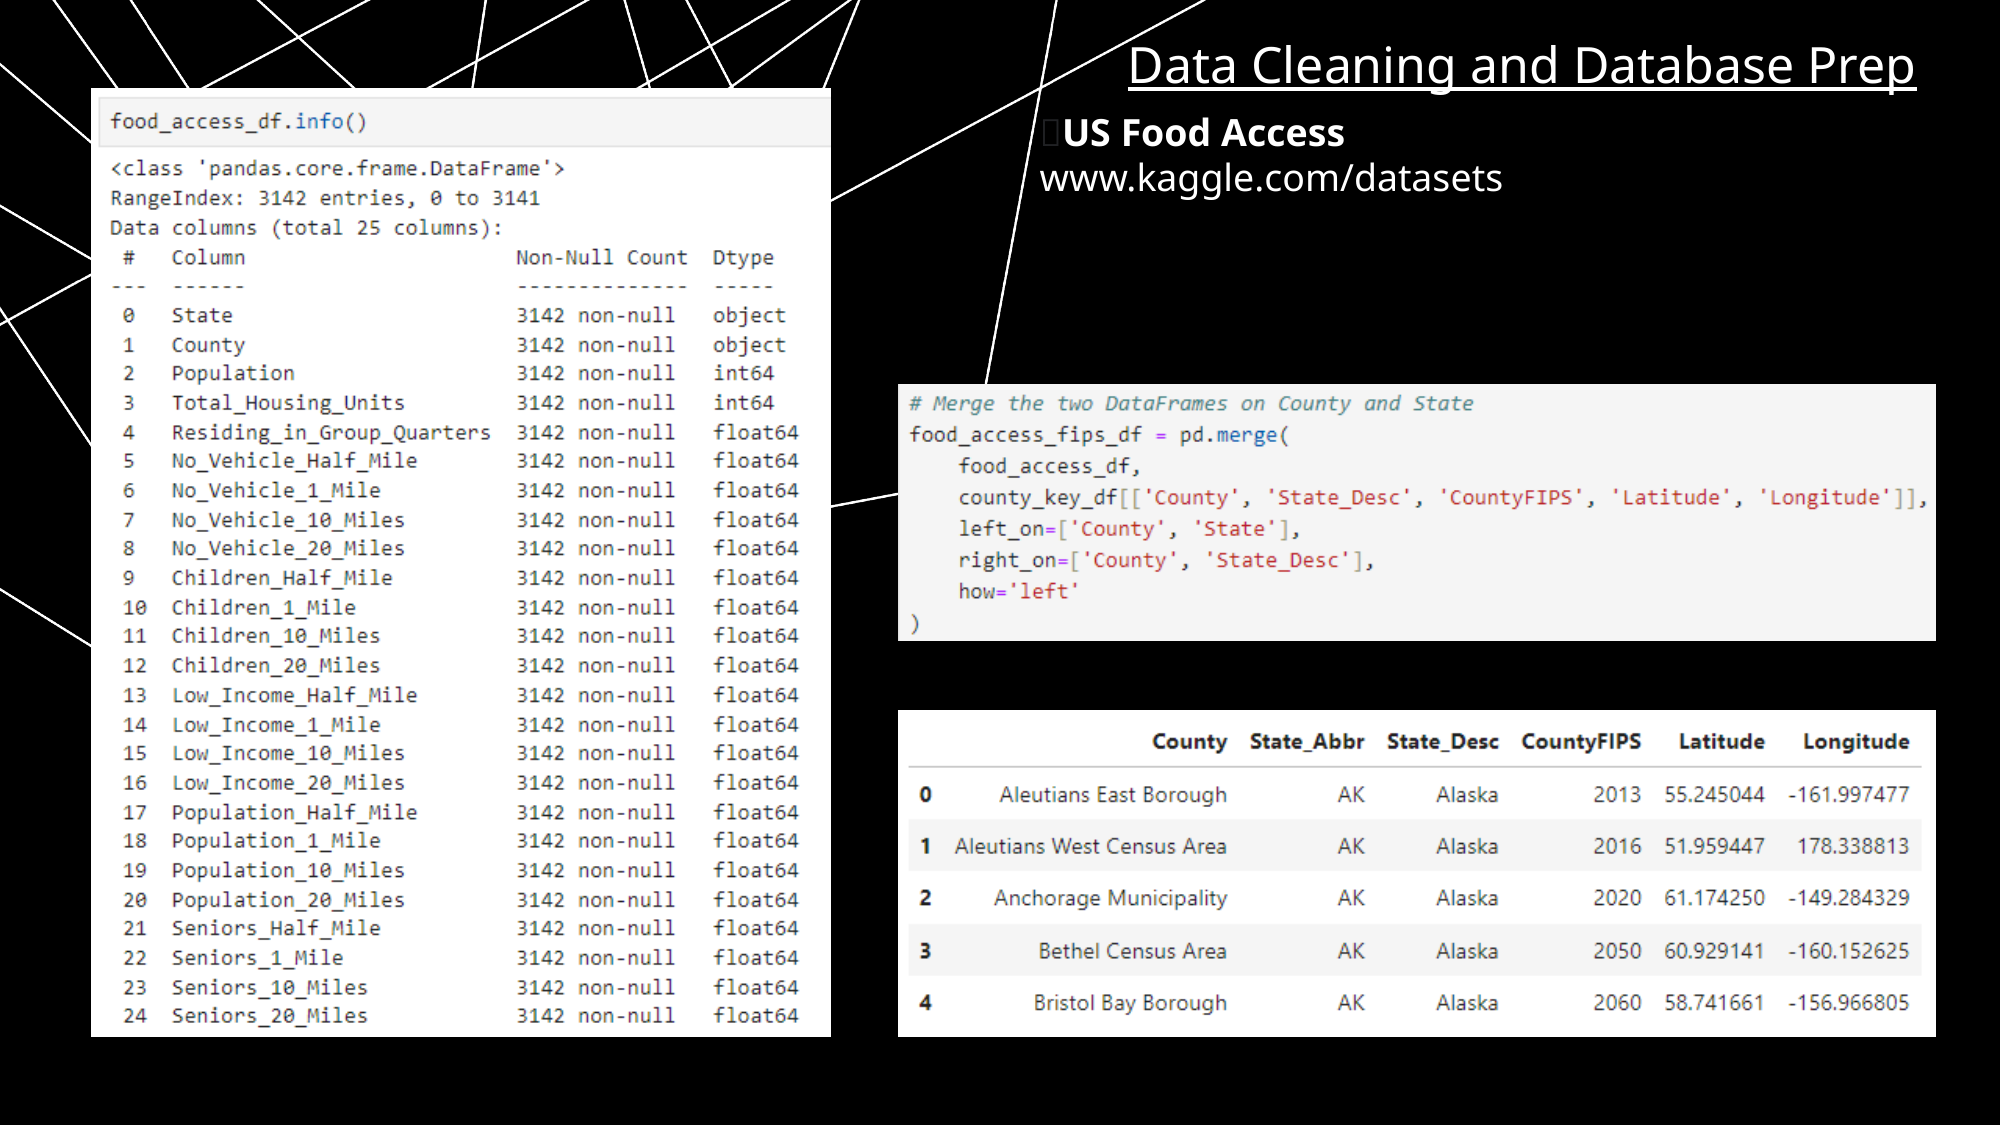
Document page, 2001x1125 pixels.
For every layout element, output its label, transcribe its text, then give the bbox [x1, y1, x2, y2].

text_box Data Cleaning and Database Prep [1113, 26, 1932, 101]
text_box 🍕US Food Access www.kaggle.com/datasets [1024, 101, 1519, 207]
picture [0, 0, 1936, 1037]
